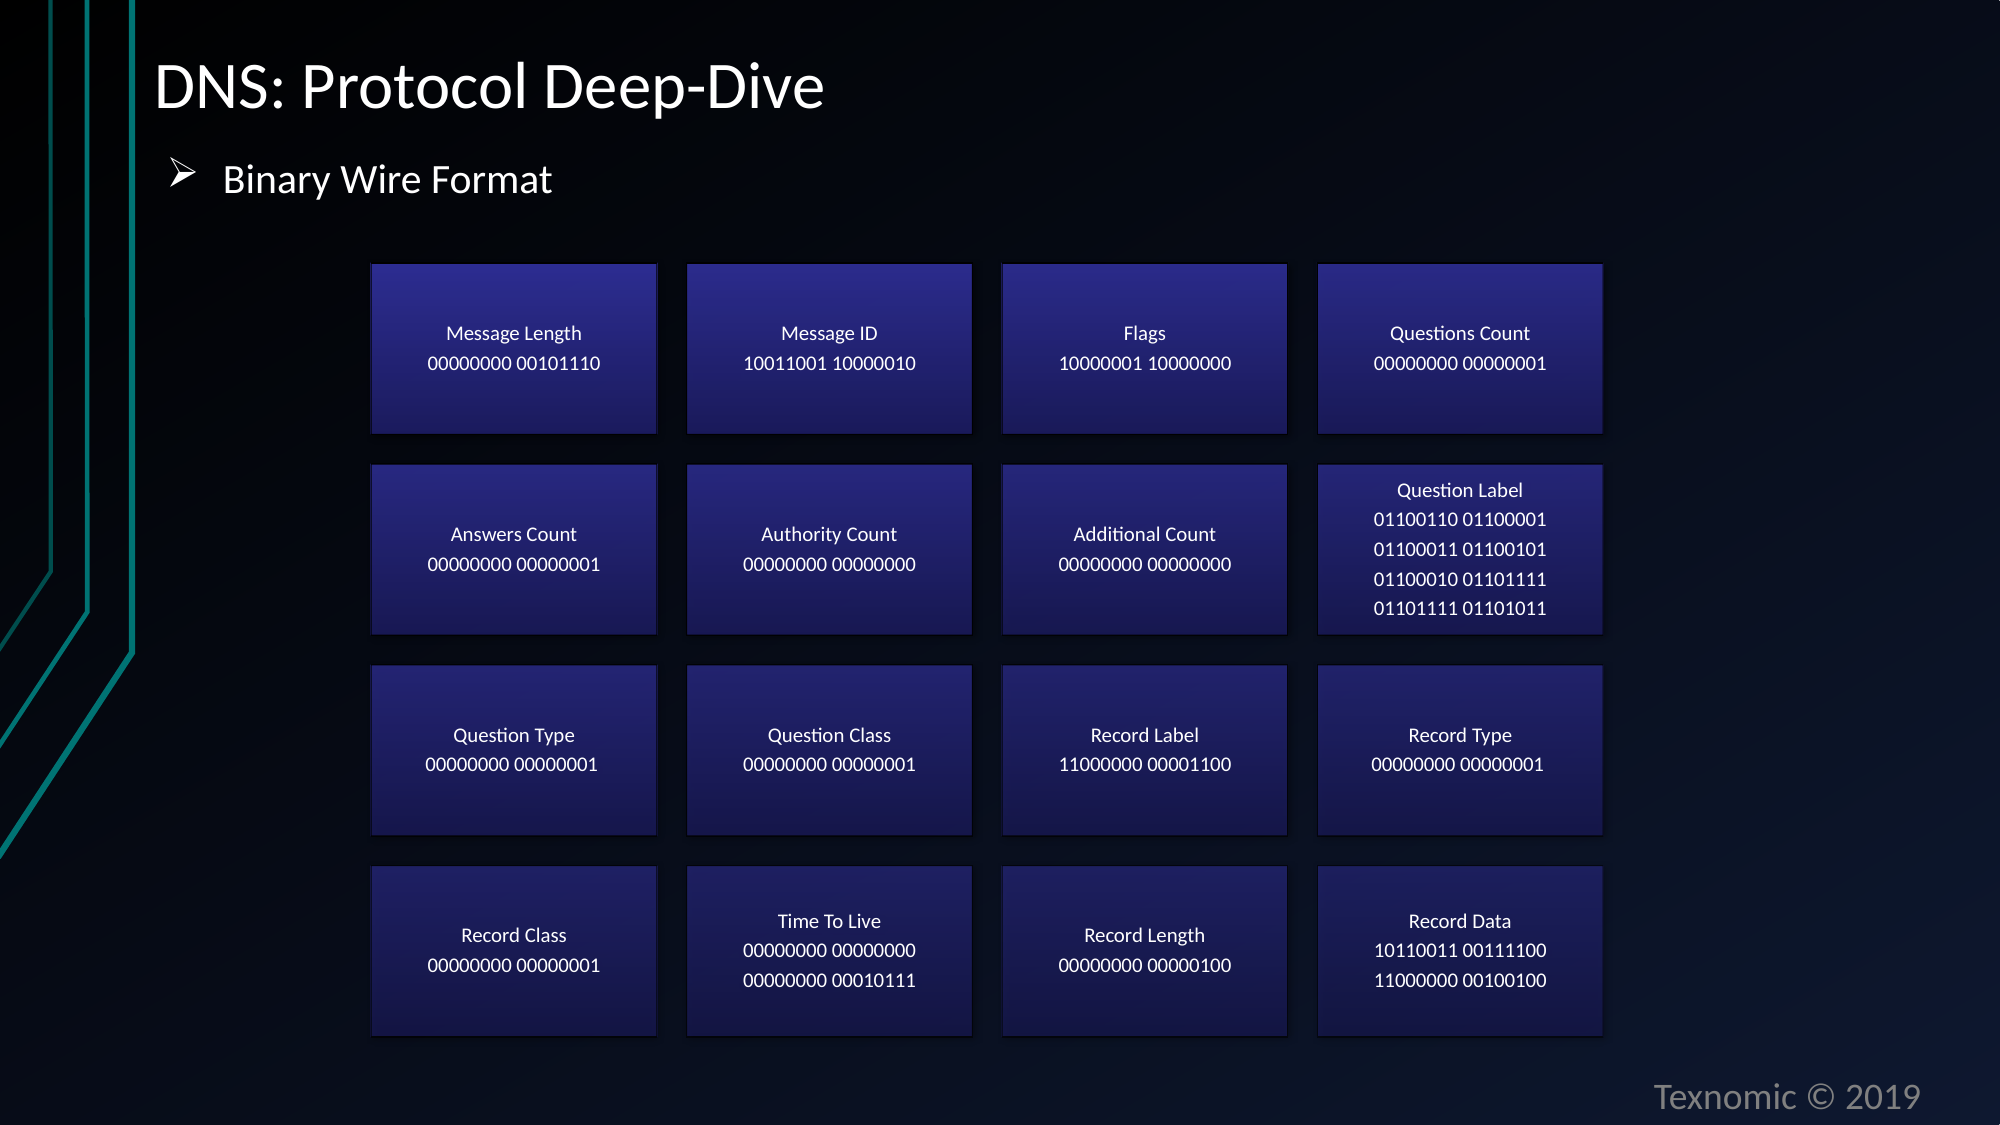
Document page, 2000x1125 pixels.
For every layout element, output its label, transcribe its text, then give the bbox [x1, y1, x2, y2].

text_box Texnomic © 2019 [1639, 1064, 1945, 1125]
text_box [236, 262, 1738, 1038]
text_box DNS: Protocol Deep-Dive [134, 40, 1835, 134]
text_box Binary Wire Format [151, 144, 569, 210]
